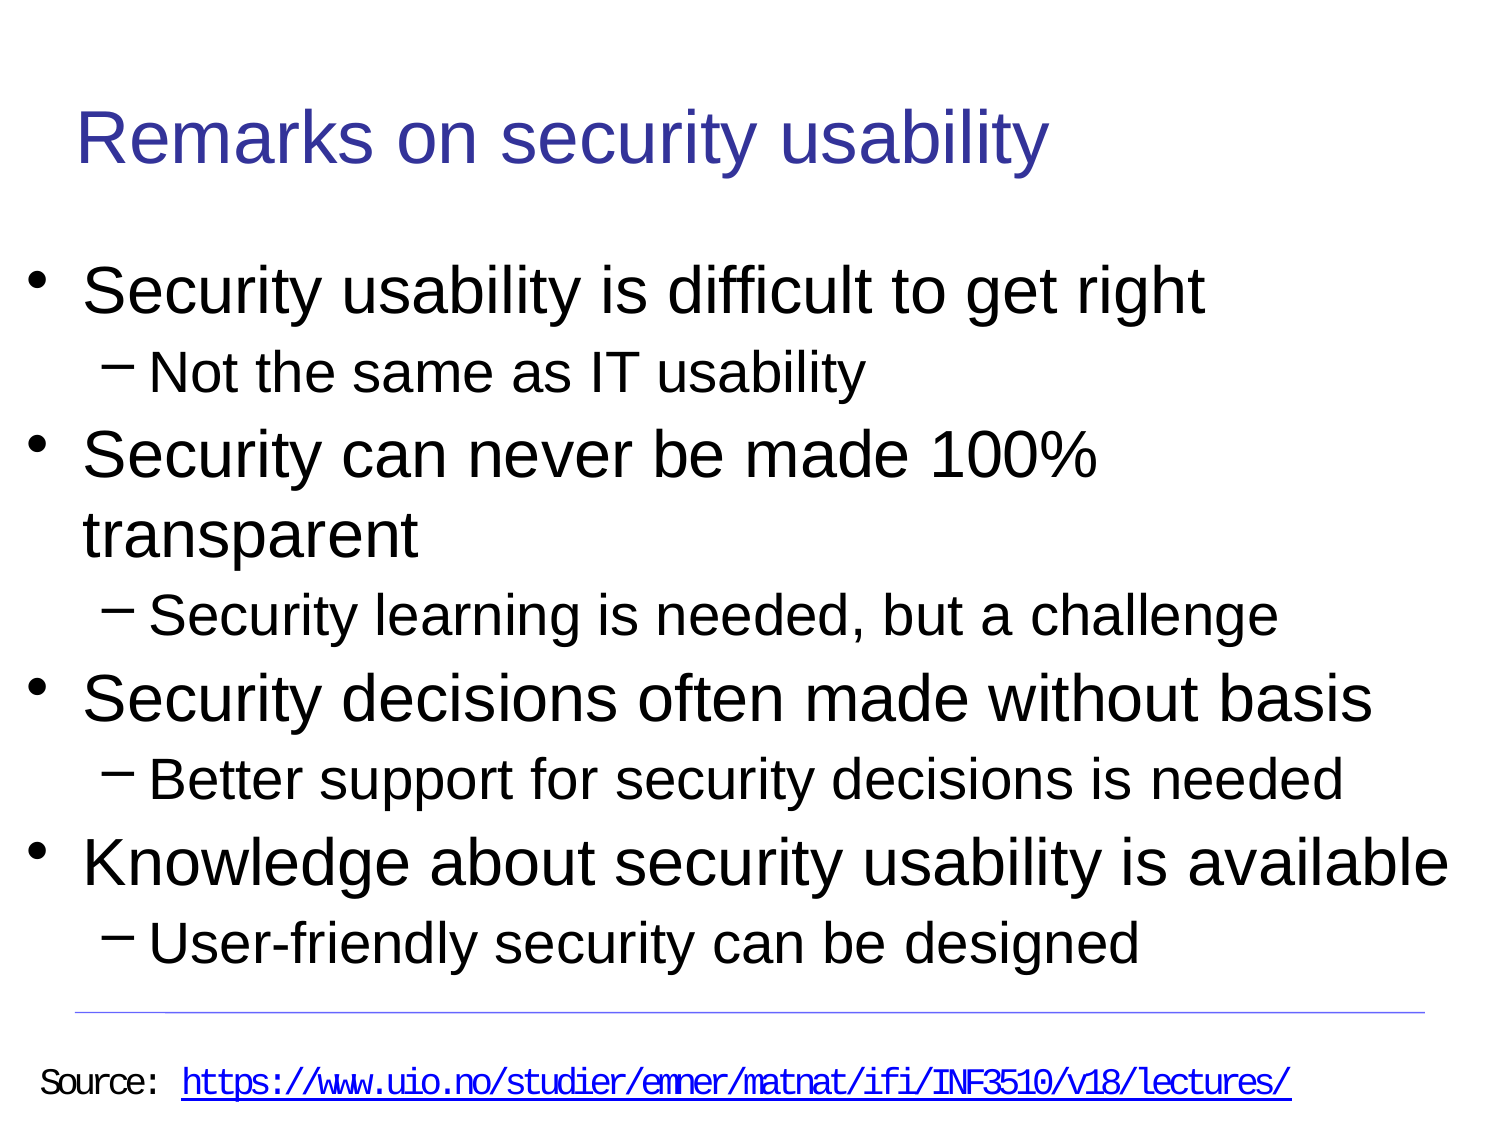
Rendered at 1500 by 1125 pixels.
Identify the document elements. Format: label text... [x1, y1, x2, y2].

title Remarks on security usability [72, 86, 1053, 237]
text_box Security usability is difficult to get right Not the same as IT usability Security can never be made 100% transparent Security learning is needed, but a challenge Security decisions often made without basis Better support for security decisions is needed Knowledge about security usability is available User-friendly security can be designed [24, 237, 1452, 976]
